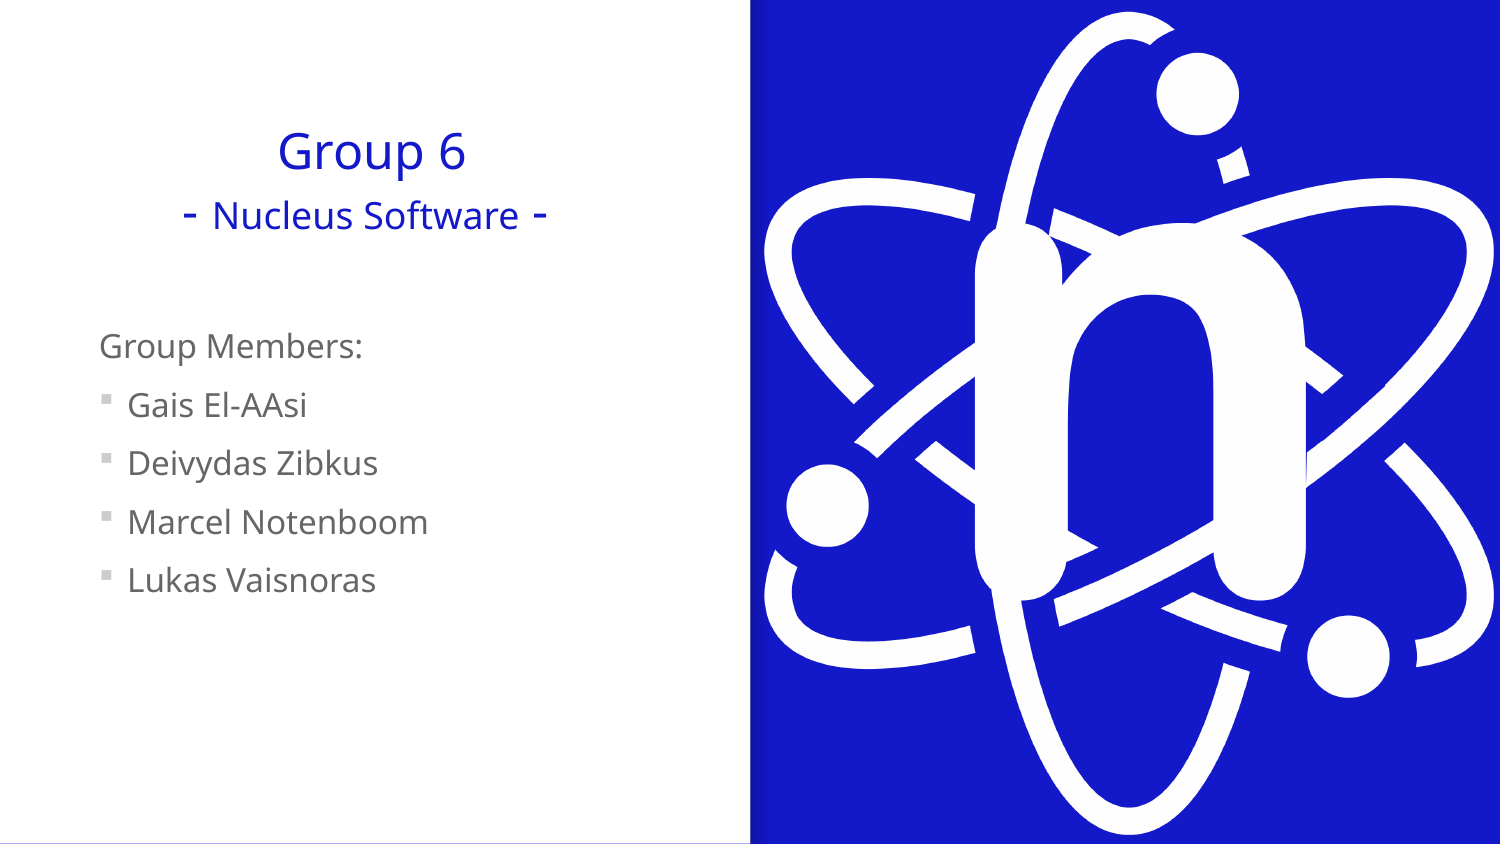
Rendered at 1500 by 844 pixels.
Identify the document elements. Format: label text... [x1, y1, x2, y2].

picture [763, 0, 1494, 835]
title Group 6 - Nucleus Software - [83, 78, 661, 255]
list Group Members: Gais El-AAsi Deivydas Zibkus Marcel Notenboom Lukas Vaisnoras [83, 262, 661, 748]
